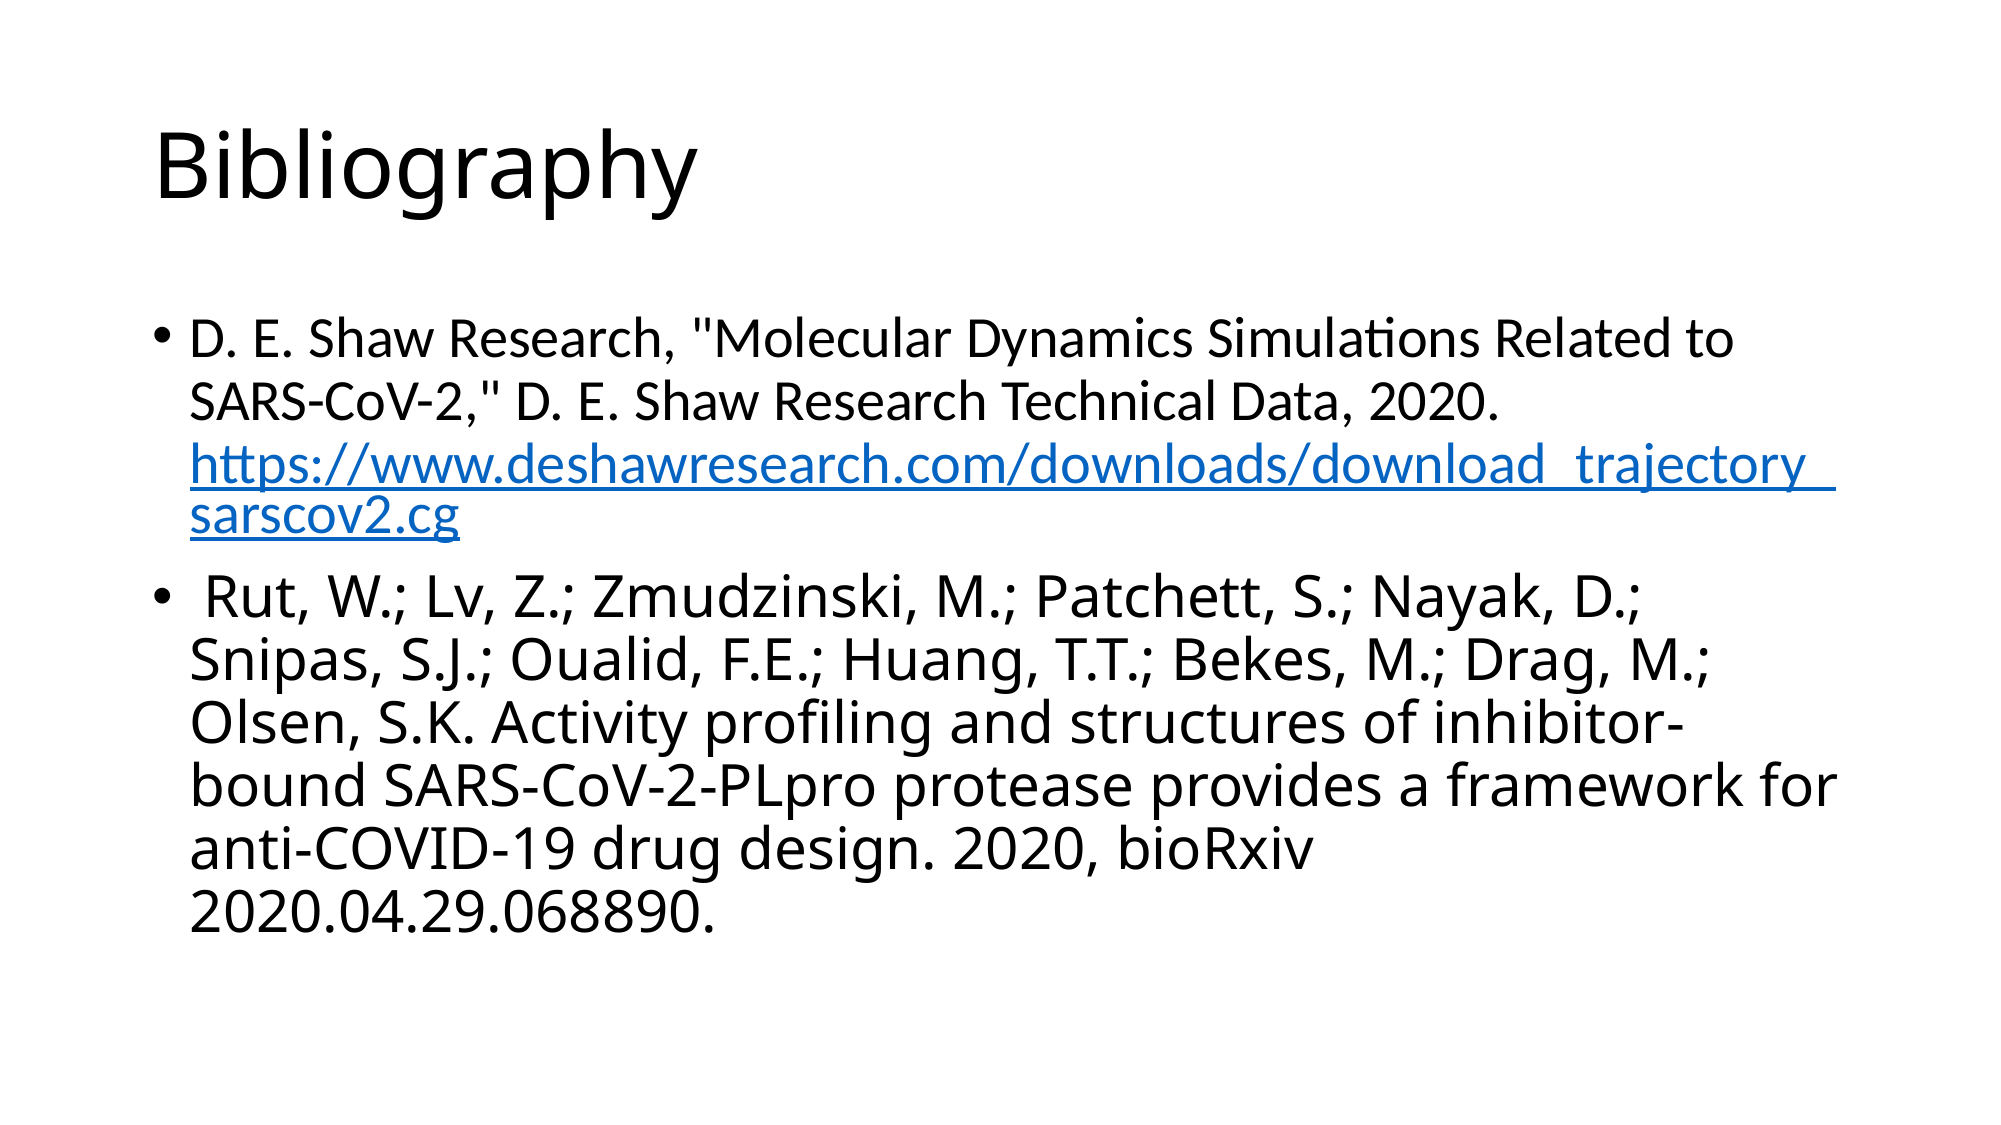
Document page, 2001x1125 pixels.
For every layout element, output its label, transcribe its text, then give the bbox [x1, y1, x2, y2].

list D. E. Shaw Research, "Molecular Dynamics Simulations Related to SARS-CoV-2," D. E. Shaw Research Technical Data, 2020. https://www.deshawresearch.com/downloads/download_trajectory_sarscov2.cg Rut, W.; Lv, Z.; Zmudzinski, M.; Patchett, S.; Nayak, D.; Snipas, S.J.; Oualid, F.E.; Huang, T.T.; Bekes, M.; Drag, M.; Olsen, S.K. Activity profiling and structures of inhibitor-bound SARS-CoV-2-PLpro protease provides a framework for anti-COVID-19 drug design. 2020, bioRxiv 2020.04.29.068890. [137, 299, 1863, 1014]
title Bibliography [137, 59, 1863, 278]
